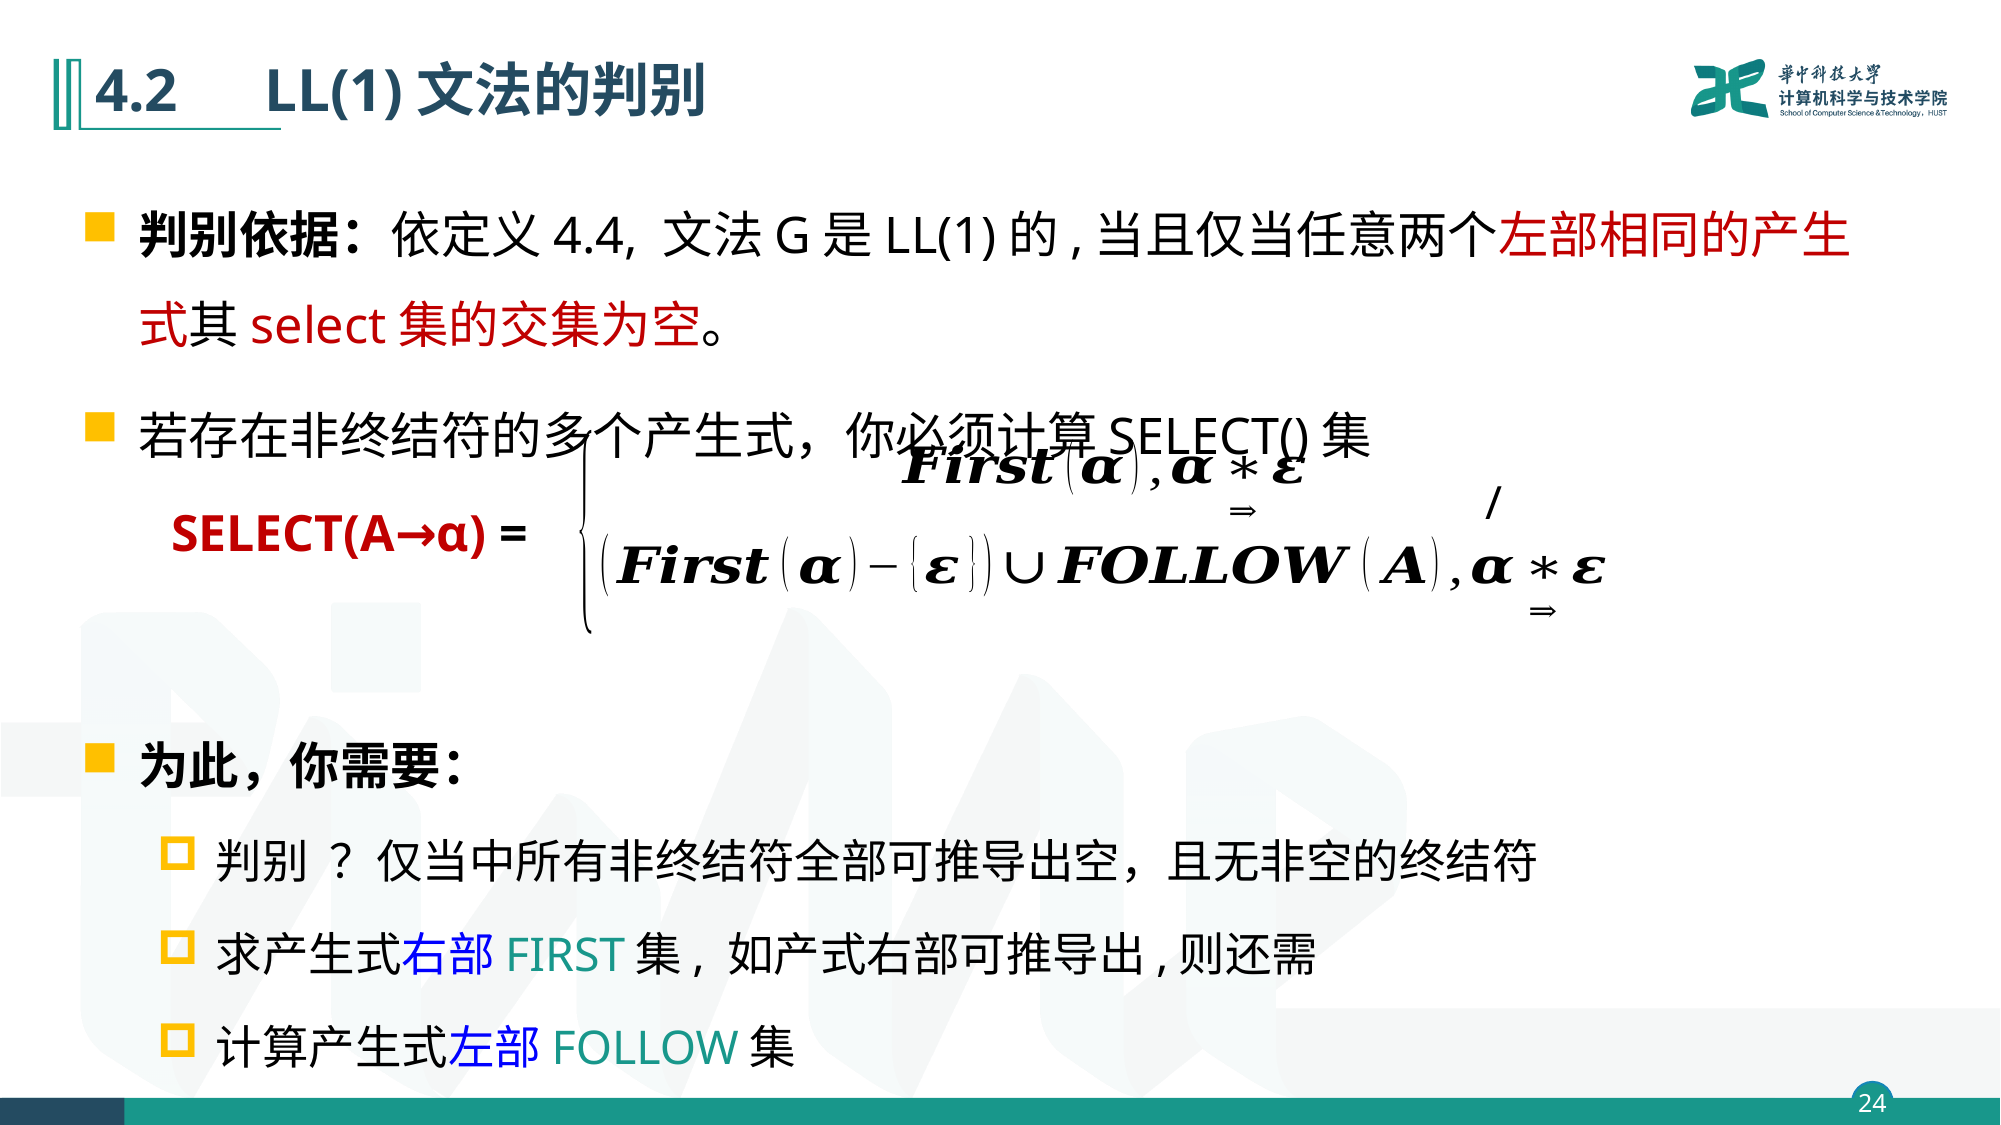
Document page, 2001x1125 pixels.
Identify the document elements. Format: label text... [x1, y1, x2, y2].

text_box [156, 427, 1611, 636]
picture [1805, 59, 1947, 118]
title 4.2 LL(1)文法的判别 [80, 42, 1805, 144]
